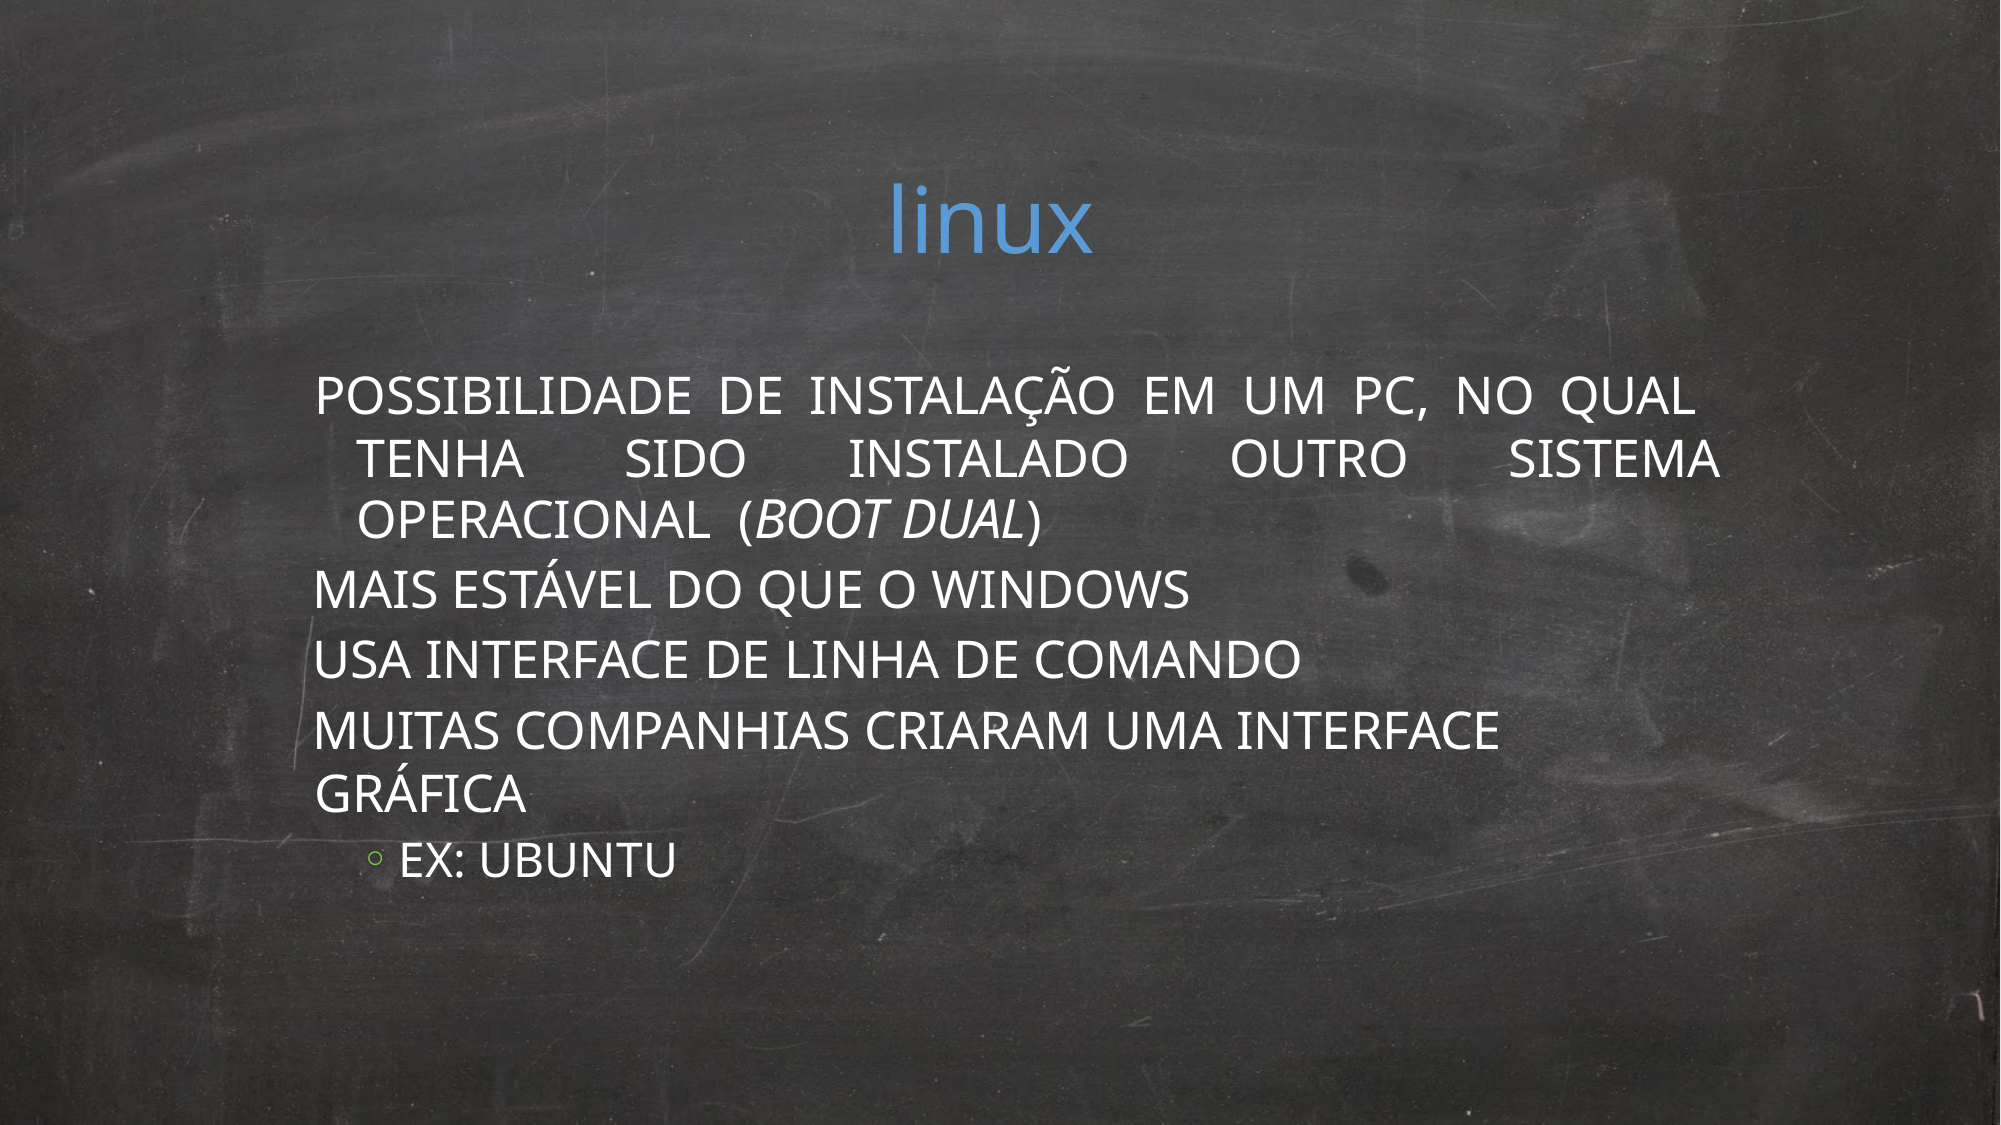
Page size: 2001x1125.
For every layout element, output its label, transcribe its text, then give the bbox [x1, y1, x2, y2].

picture [0, 0, 2001, 1125]
text_box linux [637, 161, 1344, 272]
text_box POSSIBILIDADE DE INSTALAÇÃO EM UM PC, NO QUAL TENHA SIDO INSTALADO OUTRO SISTEMA OPERACIONAL (BOOT DUAL) MAIS ESTÁVEL DO QUE O WINDOWS USA INTERFACE DE LINHA DE COMANDO MUITAS COMPANHIAS CRIARAM UMA INTERFACE GRÁFICA EX: UBUNTU [312, 362, 1782, 888]
